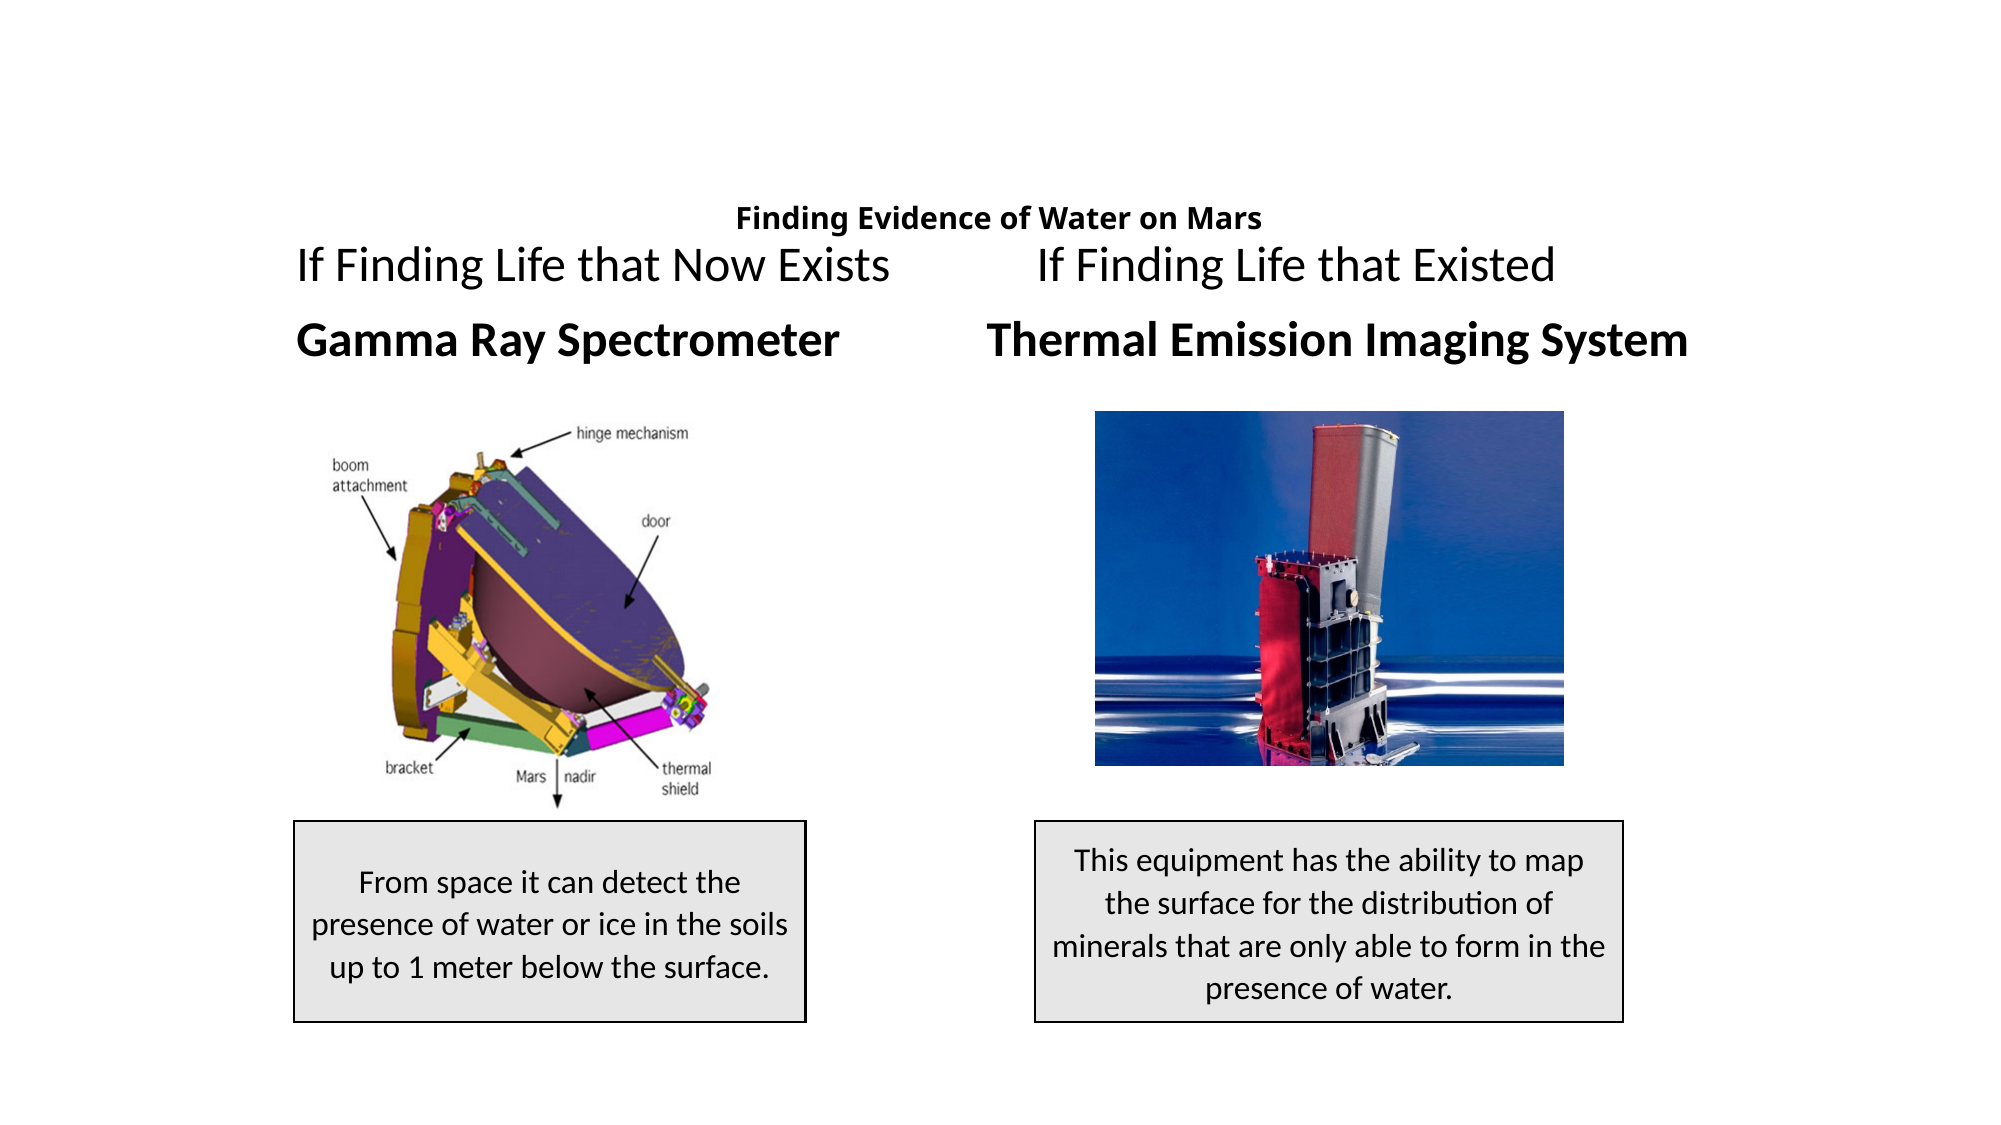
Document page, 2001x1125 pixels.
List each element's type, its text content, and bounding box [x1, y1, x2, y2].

text_box From space it can detect the presence of water or ice in the soils up to 1 meter below the surface. [293, 820, 807, 1023]
picture [327, 412, 773, 821]
picture [1094, 411, 1564, 766]
text_box This equipment has the ability to map the surface for the distribution of minerals that are only able to form in the presence of water. [1034, 820, 1624, 1023]
subtitle If Finding Life that Now Exists If Finding Life that Existed Gamma Ray Spectrometer Thermal Emission Imaging System [180, 231, 1818, 1112]
title Finding Evidence of Water on Mars [210, 194, 1788, 231]
